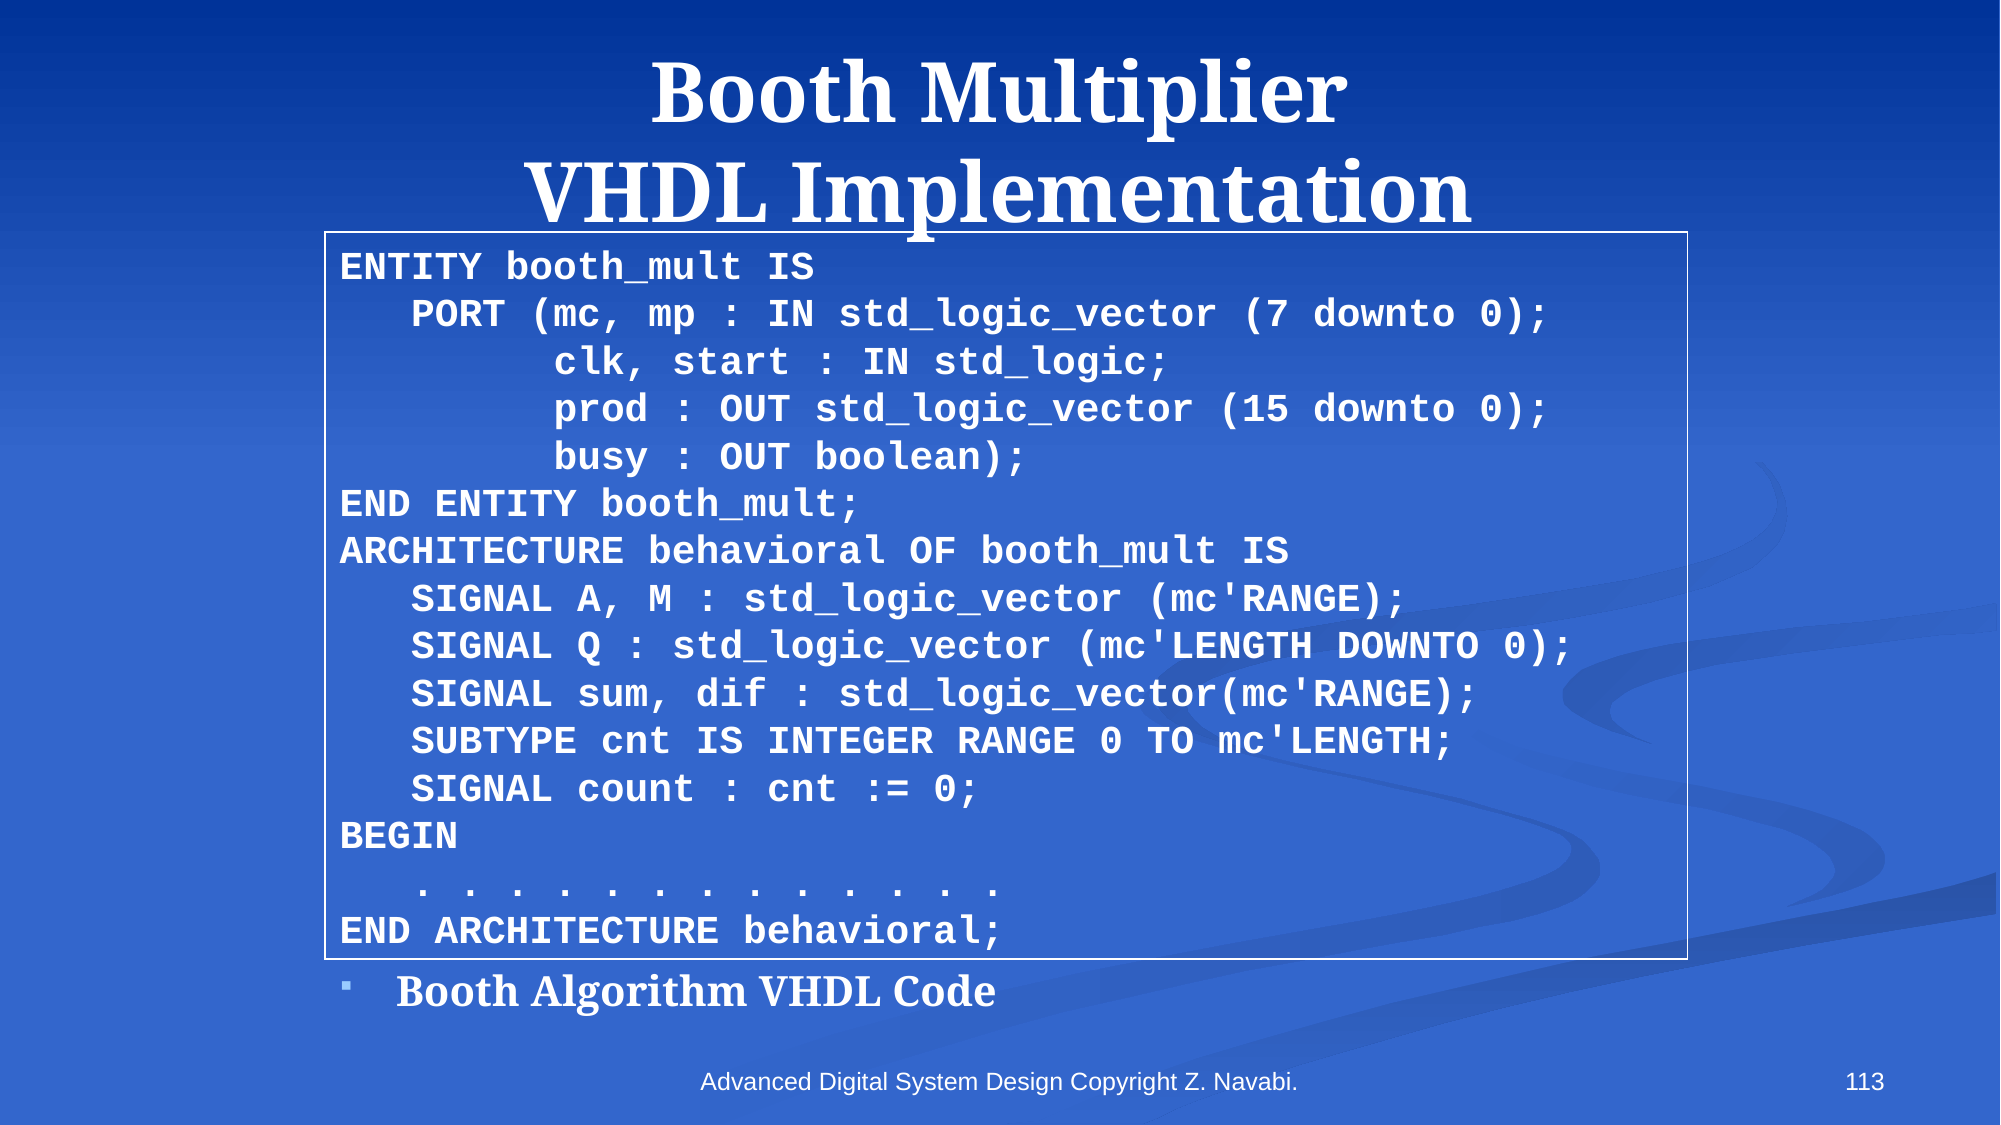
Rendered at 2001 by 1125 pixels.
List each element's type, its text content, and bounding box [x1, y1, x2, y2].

slide_number 113 [1433, 1024, 1901, 1104]
title Booth Multiplier VHDL Implementation [287, 44, 1713, 233]
footer Advanced Digital System Design Copyright Z. Navabi. [683, 1050, 1317, 1104]
text_box Booth Algorithm VHDL Code [324, 974, 1675, 1050]
text_box ENTITY booth_mult IS PORT (mc, mp : IN std_logic_vector (7 downto 0); clk, start : IN std_logic; prod : OUT std_logic_vector (15 downto 0); busy : OUT boolean); END ENTITY booth_mult; ARCHITECTURE behavioral OF booth_mult IS SIGNAL A, M : std_logic_vector (mc'RANGE); SIGNAL Q : std_logic_vector (mc'LENGTH DOWNTO 0); SIGNAL sum, dif : std_logic_vector(mc'RANGE); SUBTYPE cnt IS INTEGER RANGE 0 TO mc'LENGTH; SIGNAL count : cnt := 0; BEGIN . . . . . . . . . . . . . END ARCHITECTURE behavioral; [324, 233, 1688, 960]
